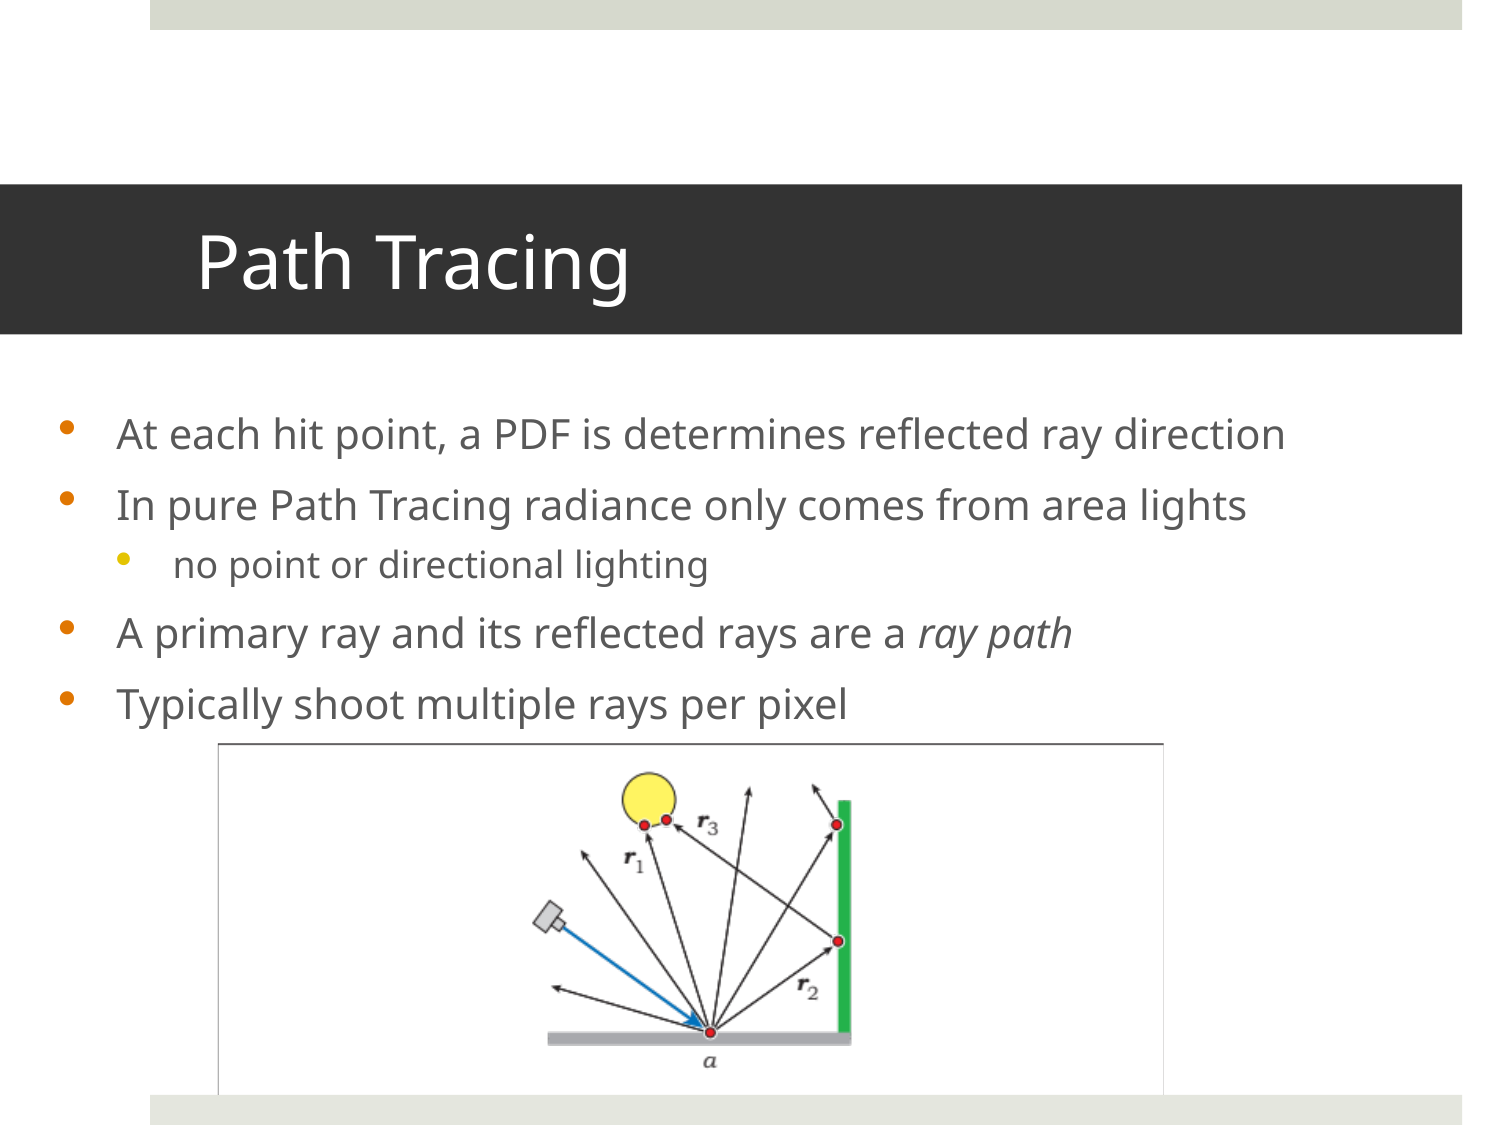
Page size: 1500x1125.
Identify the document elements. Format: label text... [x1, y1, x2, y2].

picture [217, 742, 1165, 1096]
title Path Tracing [0, 184, 1463, 335]
list At each hit point, a PDF is determines reflected ray direction In pure Path Tracing radiance only comes from area lights no point or directional lighting A primary ray and its reflected rays are a ray path Typically shoot multiple rays per pixel [45, 400, 1500, 1003]
